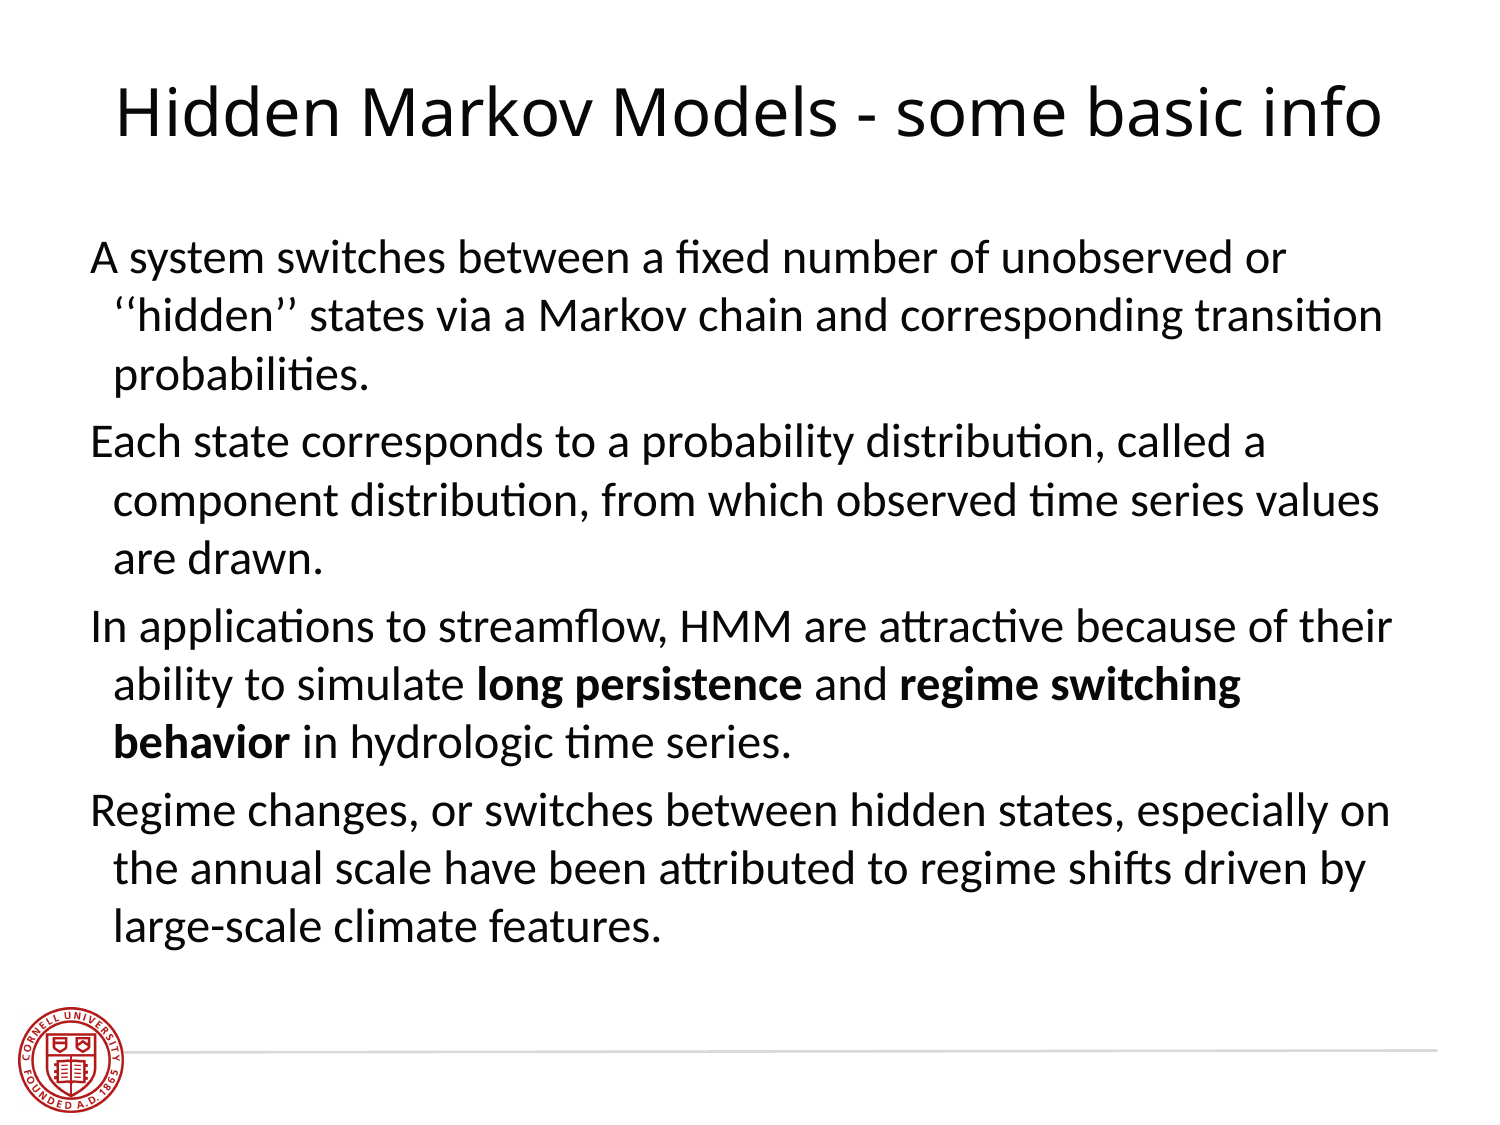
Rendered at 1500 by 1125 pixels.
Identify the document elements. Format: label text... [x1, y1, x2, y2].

title Hidden Markov Models - some basic info [75, 45, 1425, 175]
picture [18, 1007, 124, 1113]
list A system switches between a fixed number of unobserved or ‘‘hidden’’ states via a Markov chain and corresponding transition probabilities. Each state corresponds to a probability distribution, called a component distribution, from which observed time series values are drawn. In applications to streamflow, HMM are attractive because of their ability to simulate long persistence and regime switching behavior in hydrologic time series. Regime changes, or switches between hidden states, especially on the annual scale have been attributed to regime shifts driven by large-scale climate features. [75, 217, 1425, 967]
